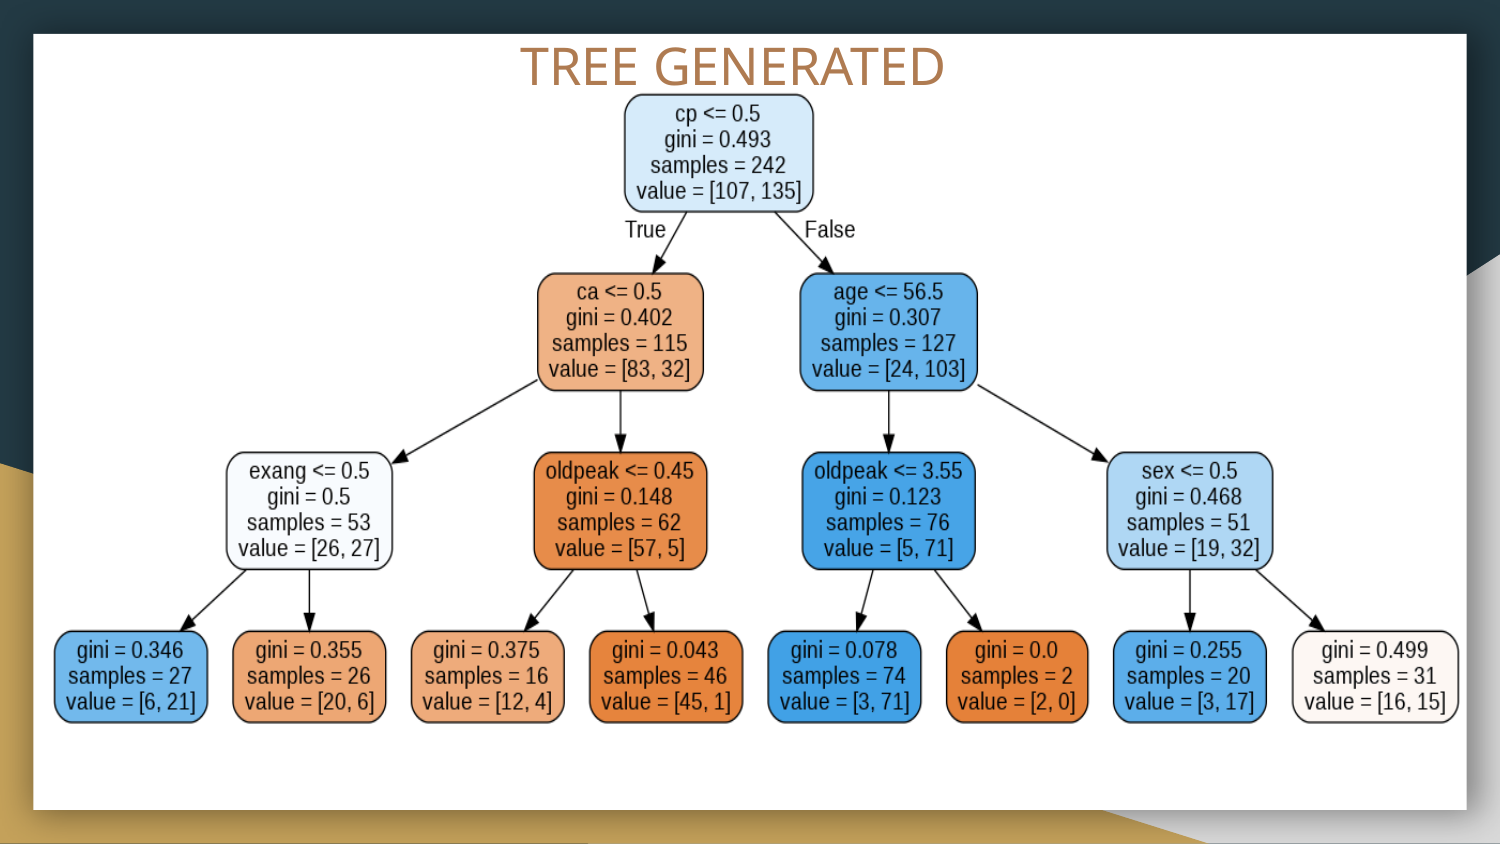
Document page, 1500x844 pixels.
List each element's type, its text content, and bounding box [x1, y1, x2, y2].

picture [48, 88, 1464, 729]
text_box TREE GENERATED [505, 18, 1215, 68]
